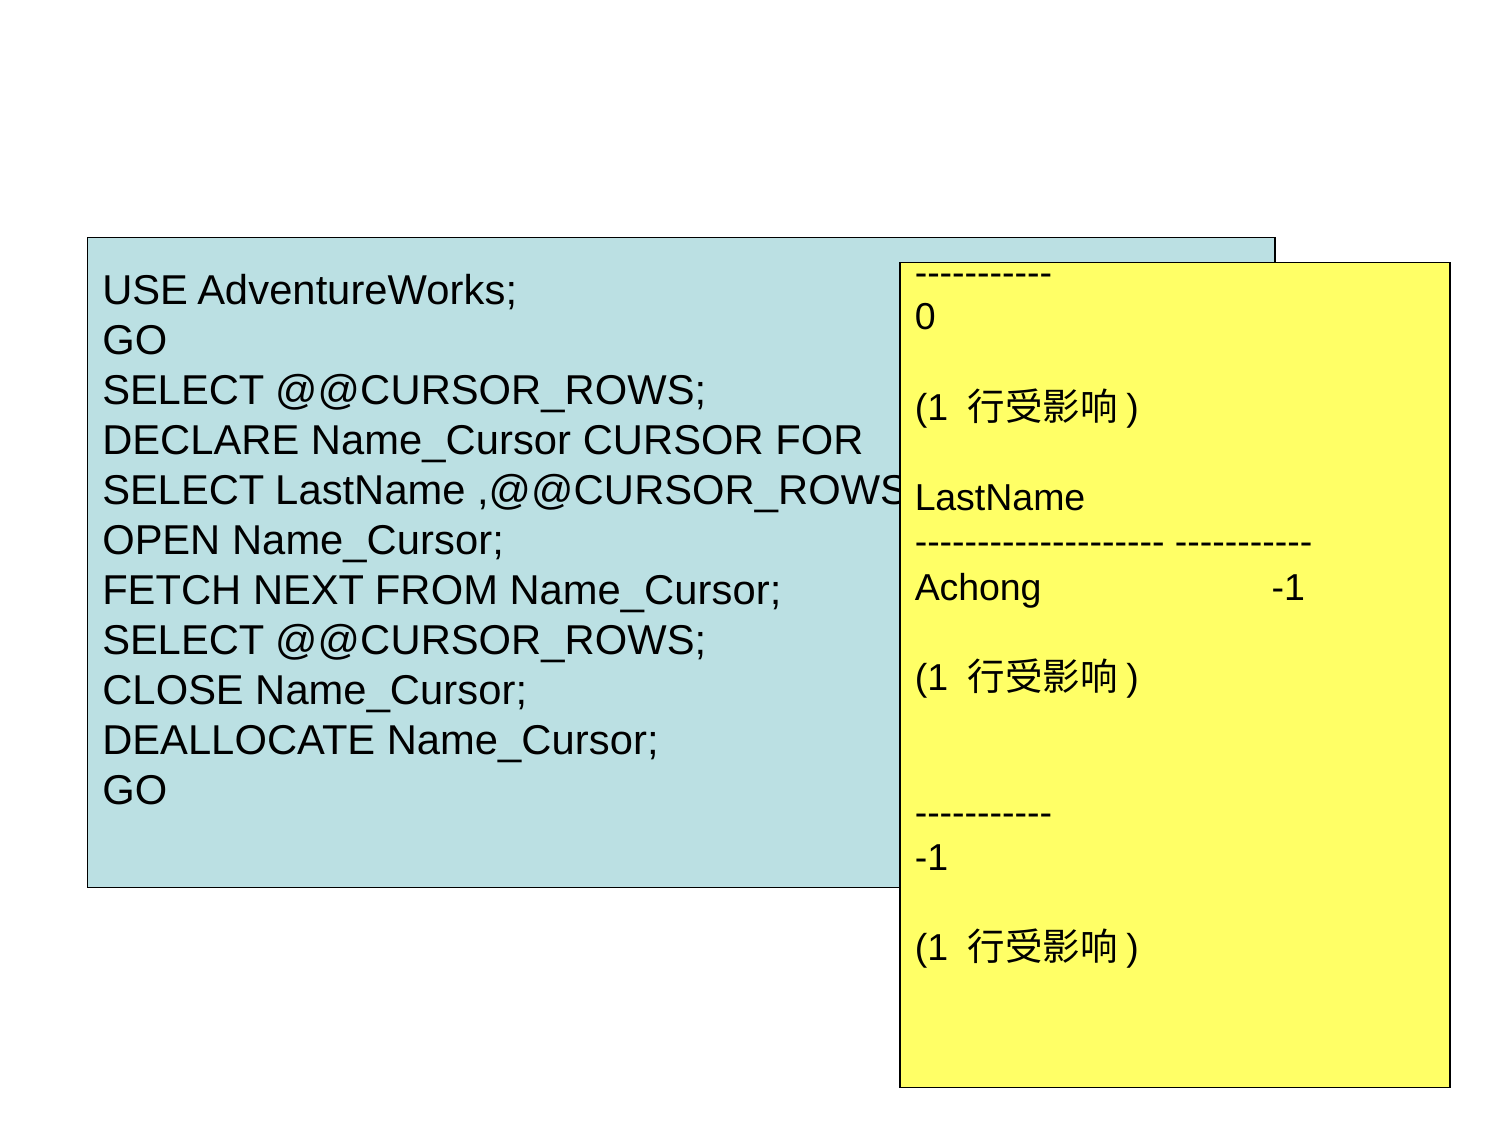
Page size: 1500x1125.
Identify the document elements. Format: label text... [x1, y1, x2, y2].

text_box USE AdventureWorks; GO SELECT @@CURSOR_ROWS; DECLARE Name_Cursor CURSOR FOR SELECT LastName ,@@CURSOR_ROWS FROM Person.Contact; OPEN Name_Cursor; FETCH NEXT FROM Name_Cursor; SELECT @@CURSOR_ROWS; CLOSE Name_Cursor; DEALLOCATE Name_Cursor; GO [87, 237, 1275, 888]
text_box ----------- 0 (1 行受影响) LastName -------------------- ----------- Achong -1 (1 行受影响) ----------- -1 (1 行受影响) [900, 262, 1450, 1088]
